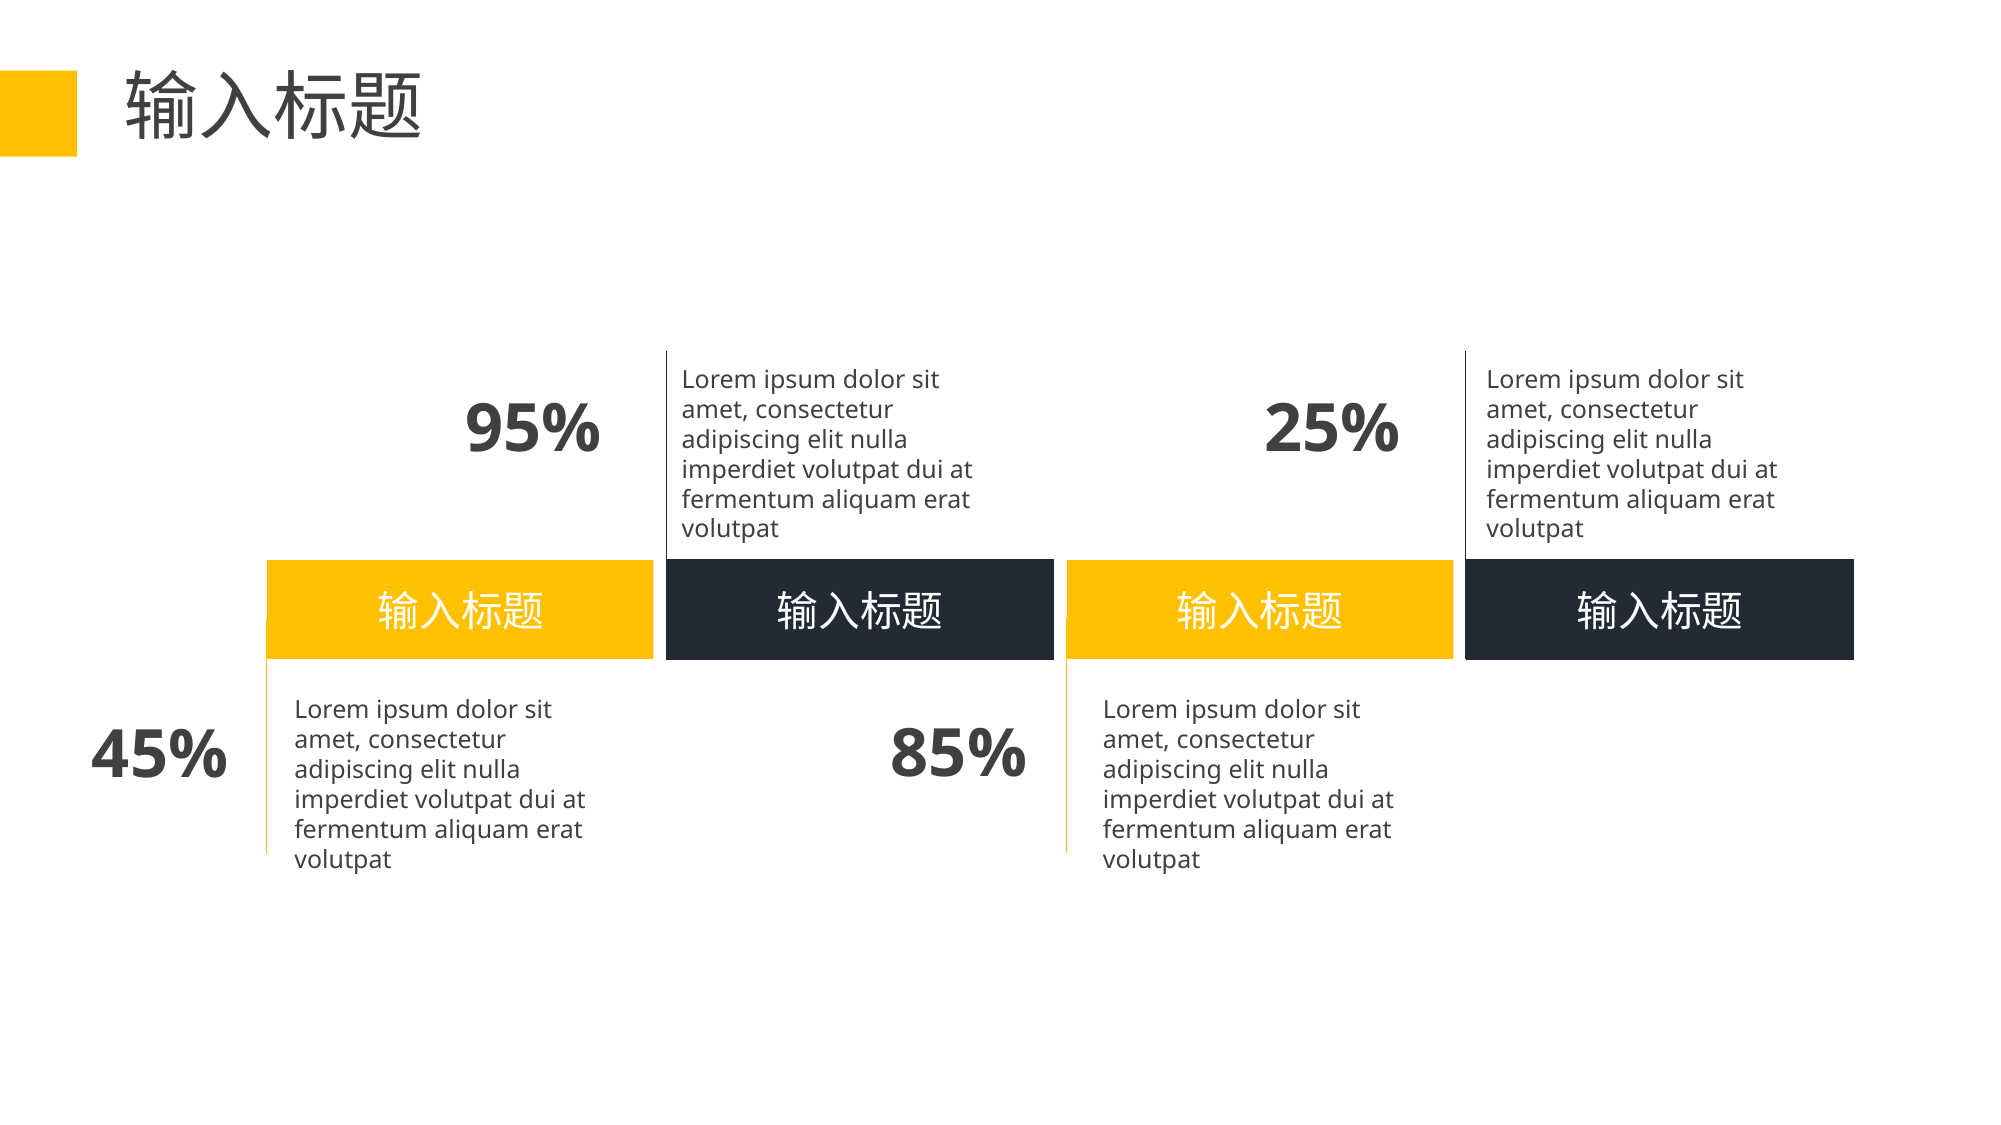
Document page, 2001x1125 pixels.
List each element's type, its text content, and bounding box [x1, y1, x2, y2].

text_box 输入标题 [1488, 572, 1833, 647]
text_box 45% [267, 706, 274, 806]
text_box 输入标题 [108, 50, 451, 156]
text_box 85% [1067, 705, 1072, 805]
text_box 输入标题 [1088, 572, 1432, 647]
text_box 输入标题 [688, 572, 1032, 647]
text_box [666, 559, 1054, 660]
text_box 输入标题 [289, 572, 633, 647]
text_box Lorem ipsum dolor sit amet, consectetur adipiscing elit nulla imperdiet volutpat dui at fermentum aliquam erat volutpat [1471, 355, 1833, 551]
text_box Lorem ipsum dolor sit amet, consectetur adipiscing elit nulla imperdiet volutpat dui at fermentum aliquam erat volutpat [667, 355, 1028, 551]
text_box 45% [61, 706, 266, 806]
text_box 25% [1234, 380, 1446, 480]
text_box [1466, 559, 1854, 660]
text_box 95% [435, 380, 647, 480]
text_box Lorem ipsum dolor sit amet, consectetur adipiscing elit nulla imperdiet volutpat dui at fermentum aliquam erat volutpat [279, 686, 641, 881]
text_box [1066, 559, 1454, 660]
text_box 85% [860, 705, 1066, 805]
text_box [0, 70, 78, 158]
text_box Lorem ipsum dolor sit amet, consectetur adipiscing elit nulla imperdiet volutpat dui at fermentum aliquam erat volutpat [1088, 686, 1449, 881]
text_box [266, 559, 654, 660]
